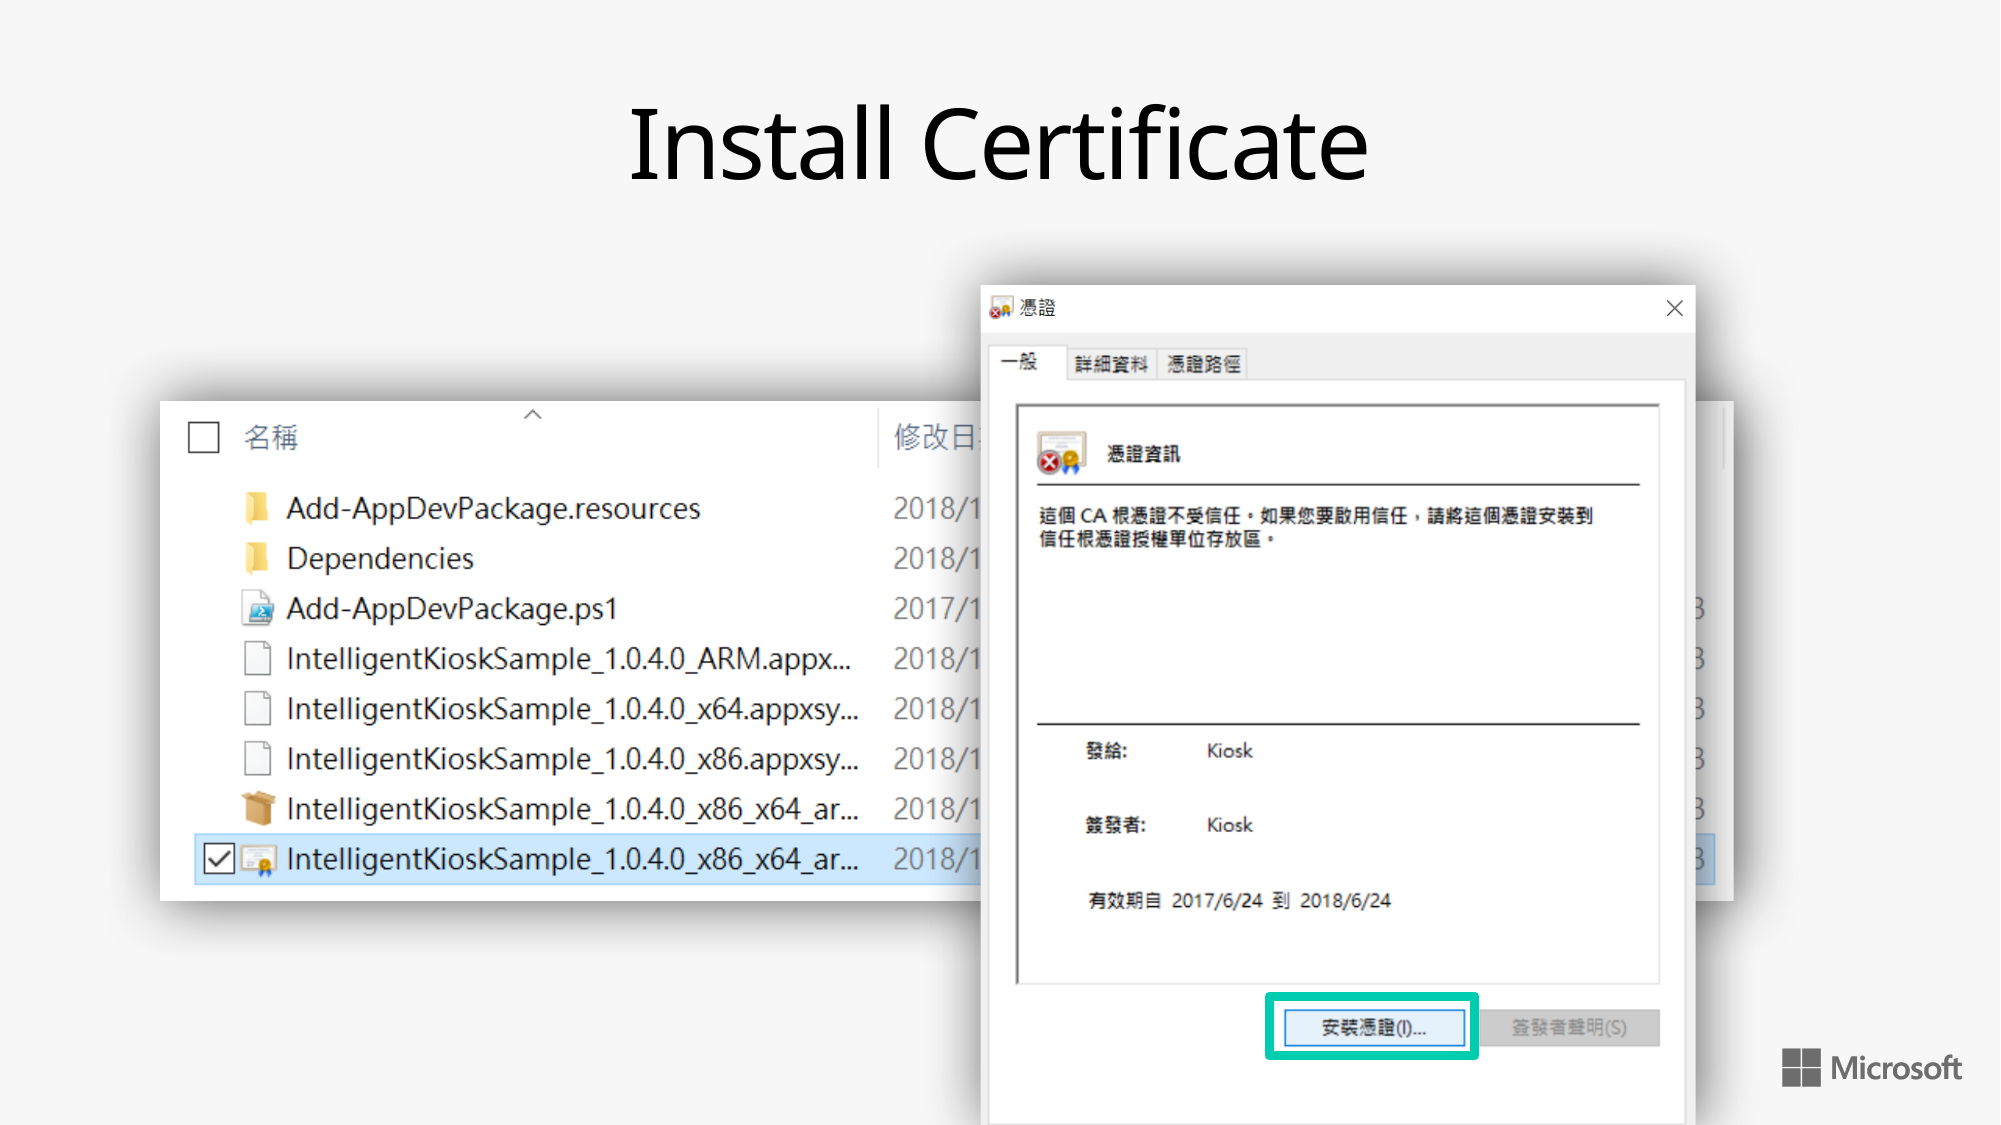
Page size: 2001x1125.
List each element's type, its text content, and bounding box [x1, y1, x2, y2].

title Install Certificate [44, 79, 1957, 228]
picture [1744, 1010, 2000, 1125]
picture [159, 285, 1734, 1125]
